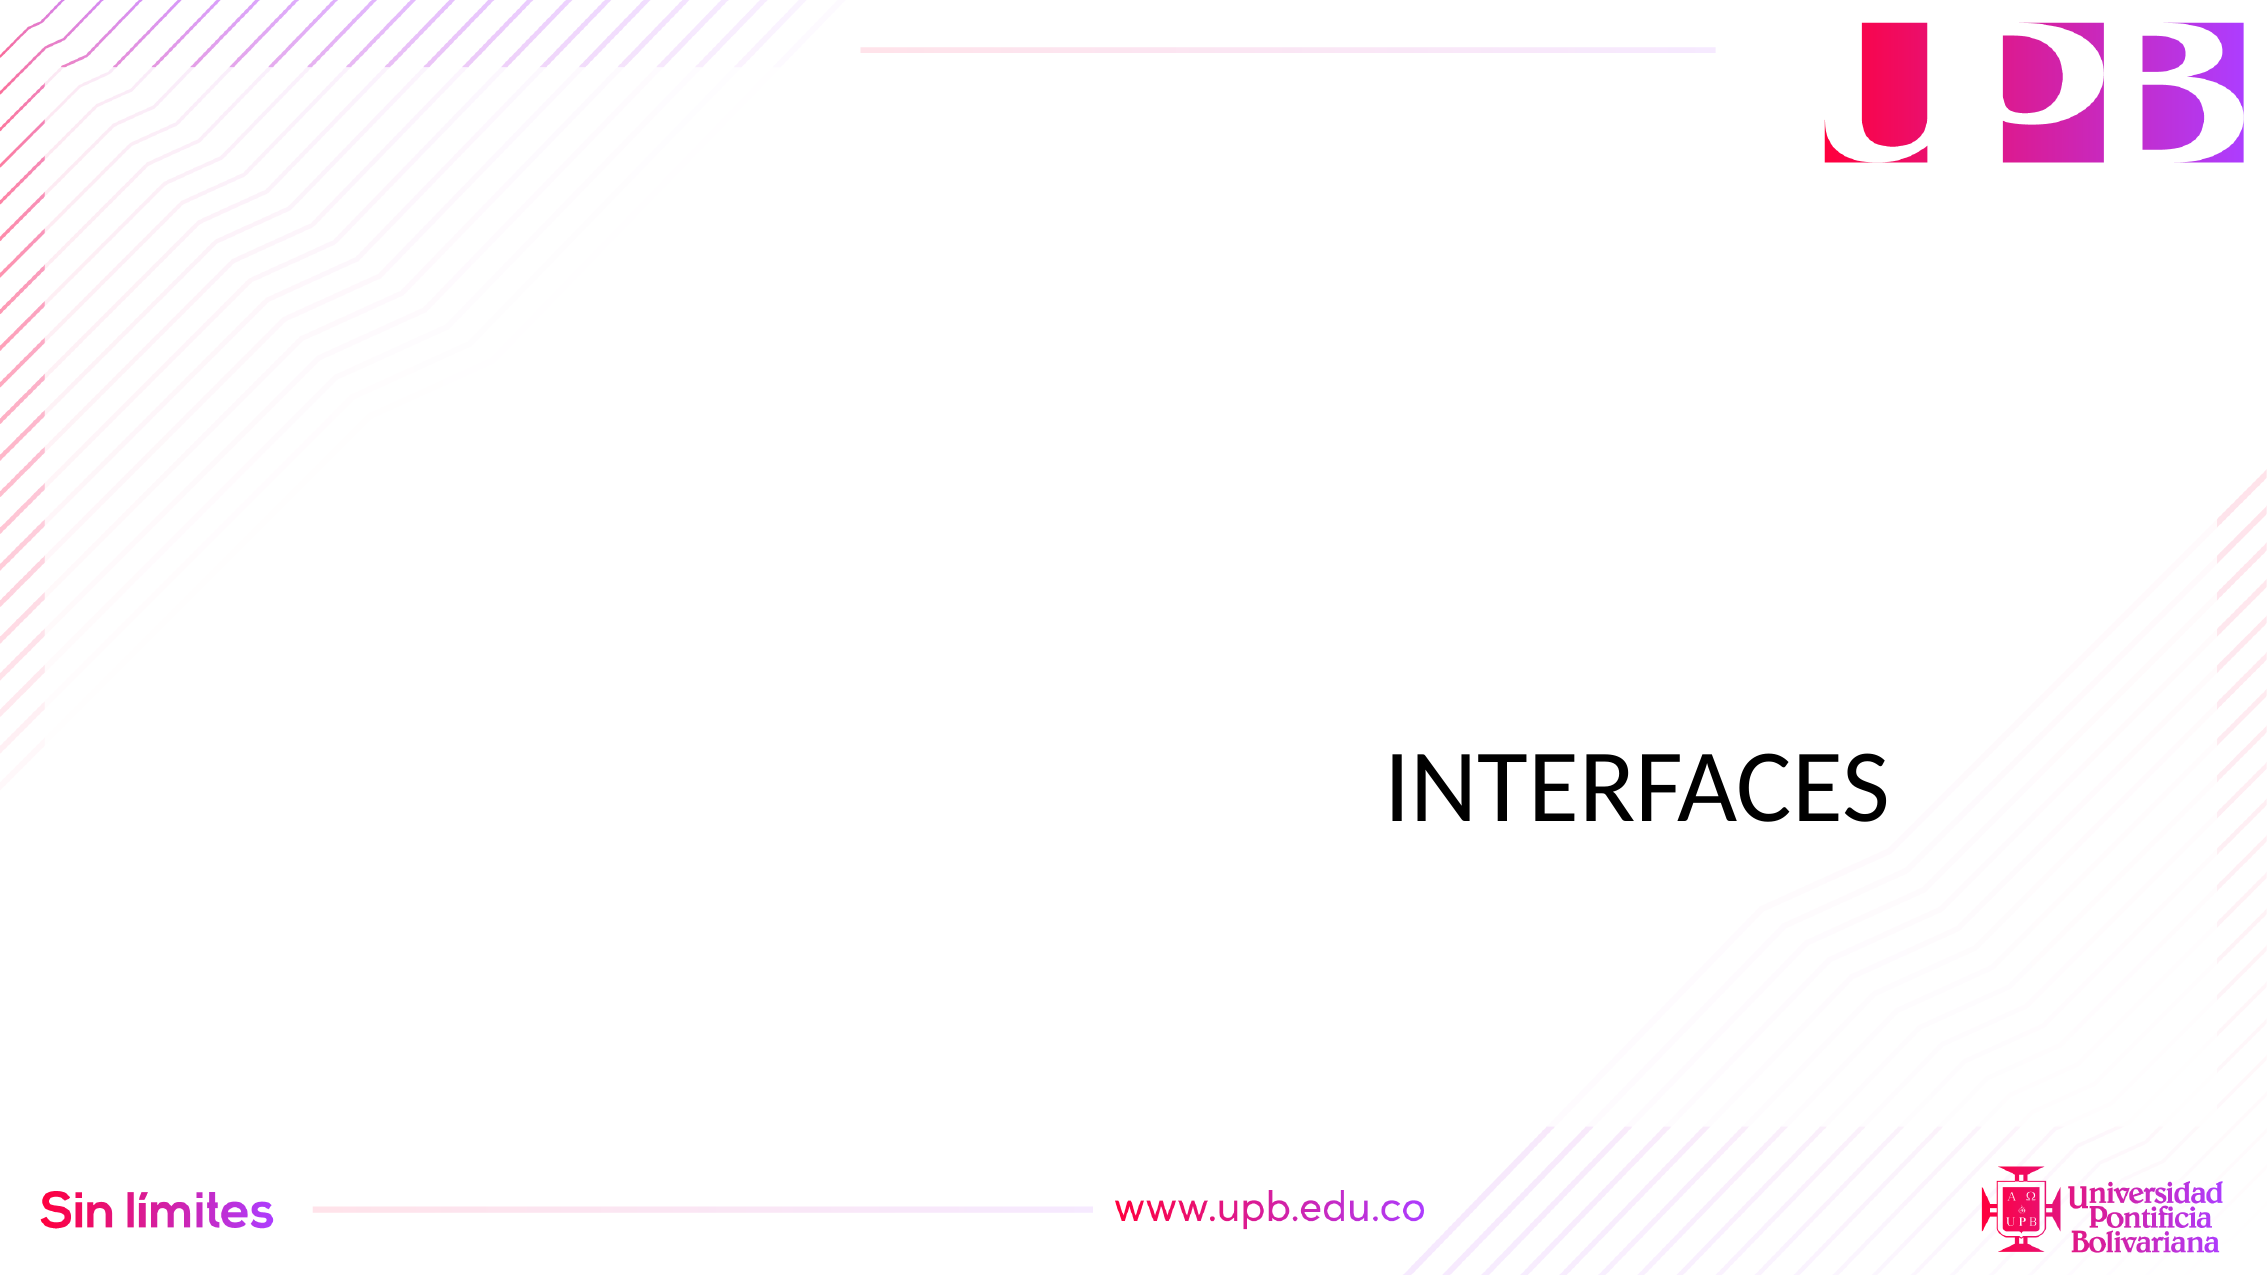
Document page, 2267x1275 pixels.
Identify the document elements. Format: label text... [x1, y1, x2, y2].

picture [0, 0, 2267, 1275]
text_box INTERFACES [710, 727, 1906, 974]
